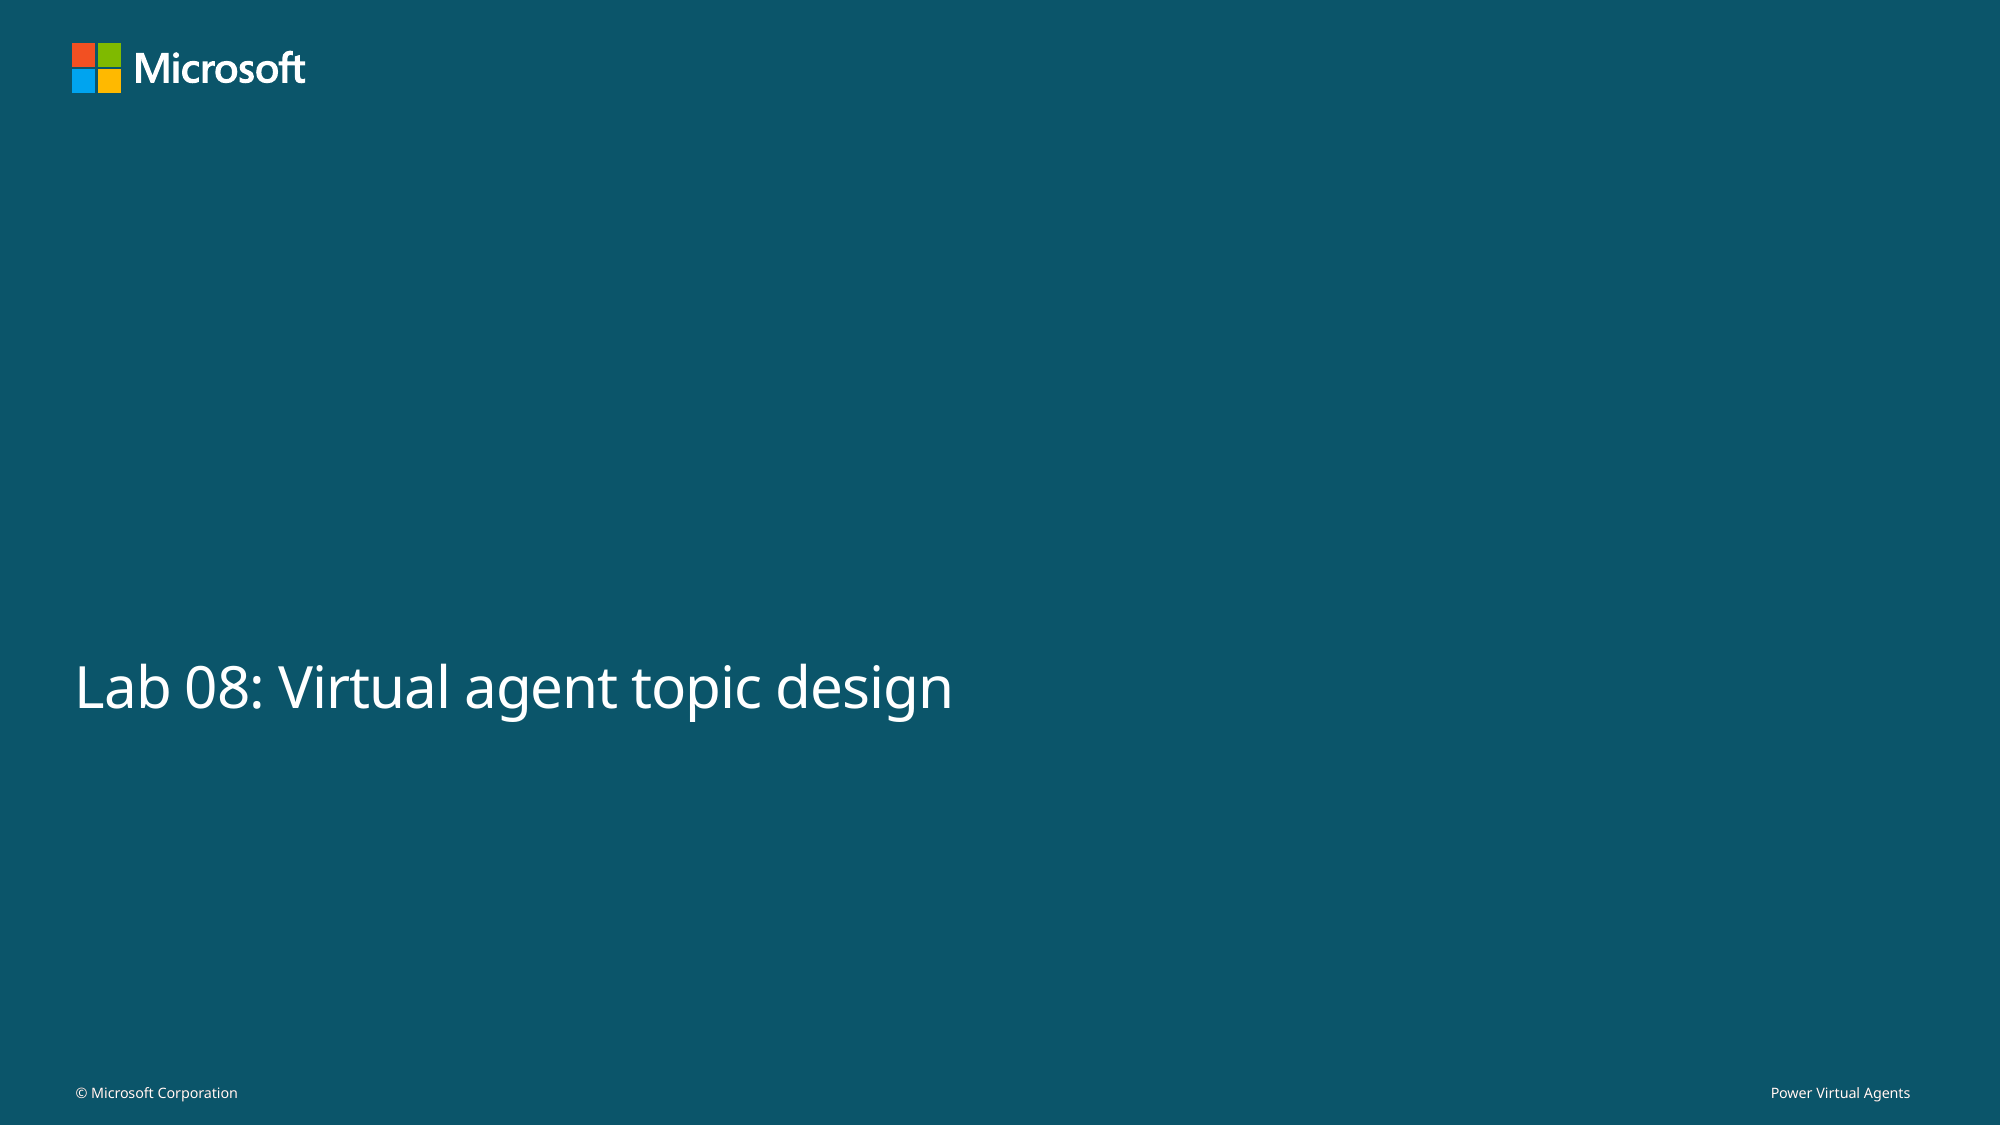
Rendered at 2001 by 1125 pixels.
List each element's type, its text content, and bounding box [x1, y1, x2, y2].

title Lab 08: Virtual agent topic design [74, 154, 1298, 739]
